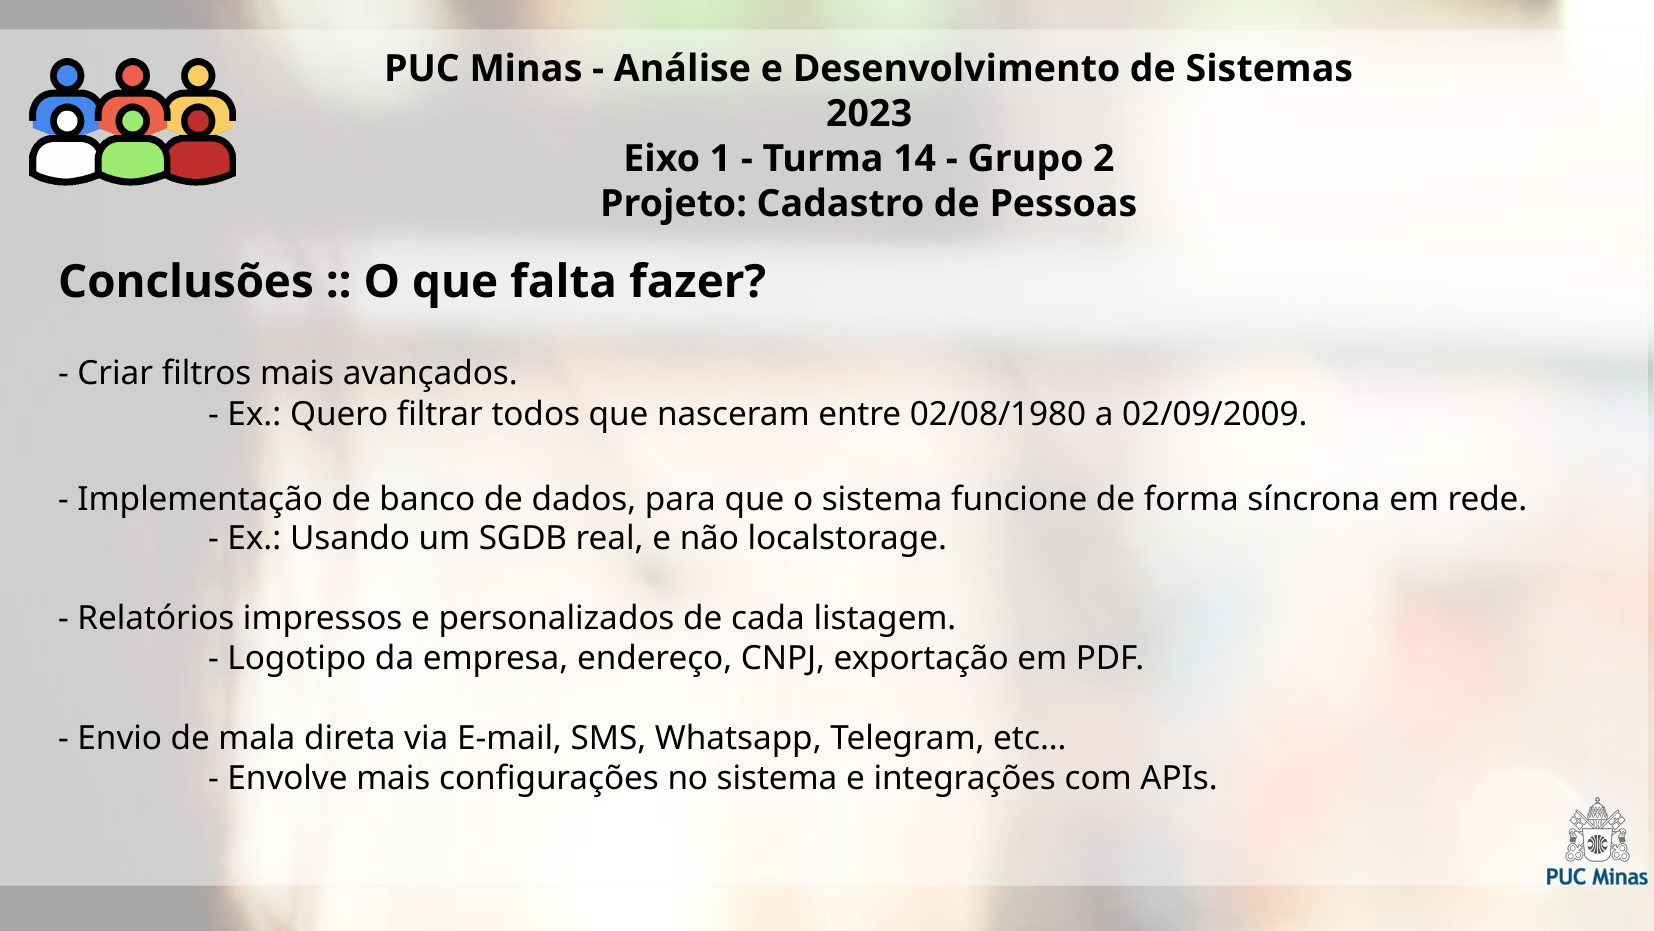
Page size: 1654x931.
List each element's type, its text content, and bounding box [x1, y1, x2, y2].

text_box PUC Minas - Análise e Desenvolvimento de Sistemas 2023 Eixo 1 - Turma 14 - Grupo 2 Projeto: Cadastro de Pessoas [321, 36, 1417, 204]
picture [1619, 875, 1623, 885]
picture [0, 0, 1654, 931]
text_box Conclusões :: O que falta fazer? - Criar filtros mais avançados. - Ex.: Quero filtrar todos que nasceram entre 02/08/1980 a 02/09/2009. - Implementação de banco de dados, para que o sistema funcione de forma síncrona em rede. - Ex.: Usando um SGDB real, e não localstorage. - Relatórios impressos e personalizados de cada listagem. - Logotipo da empresa, endereço, CNPJ, exportação em PDF. - Envio de mala direta via E-mail, SMS, Whatsapp, Telegram, etc… - Envolve mais configurações no sistema e integrações com APIs. [43, 244, 1624, 897]
picture [29, 58, 236, 188]
text_box [0, 29, 1648, 886]
